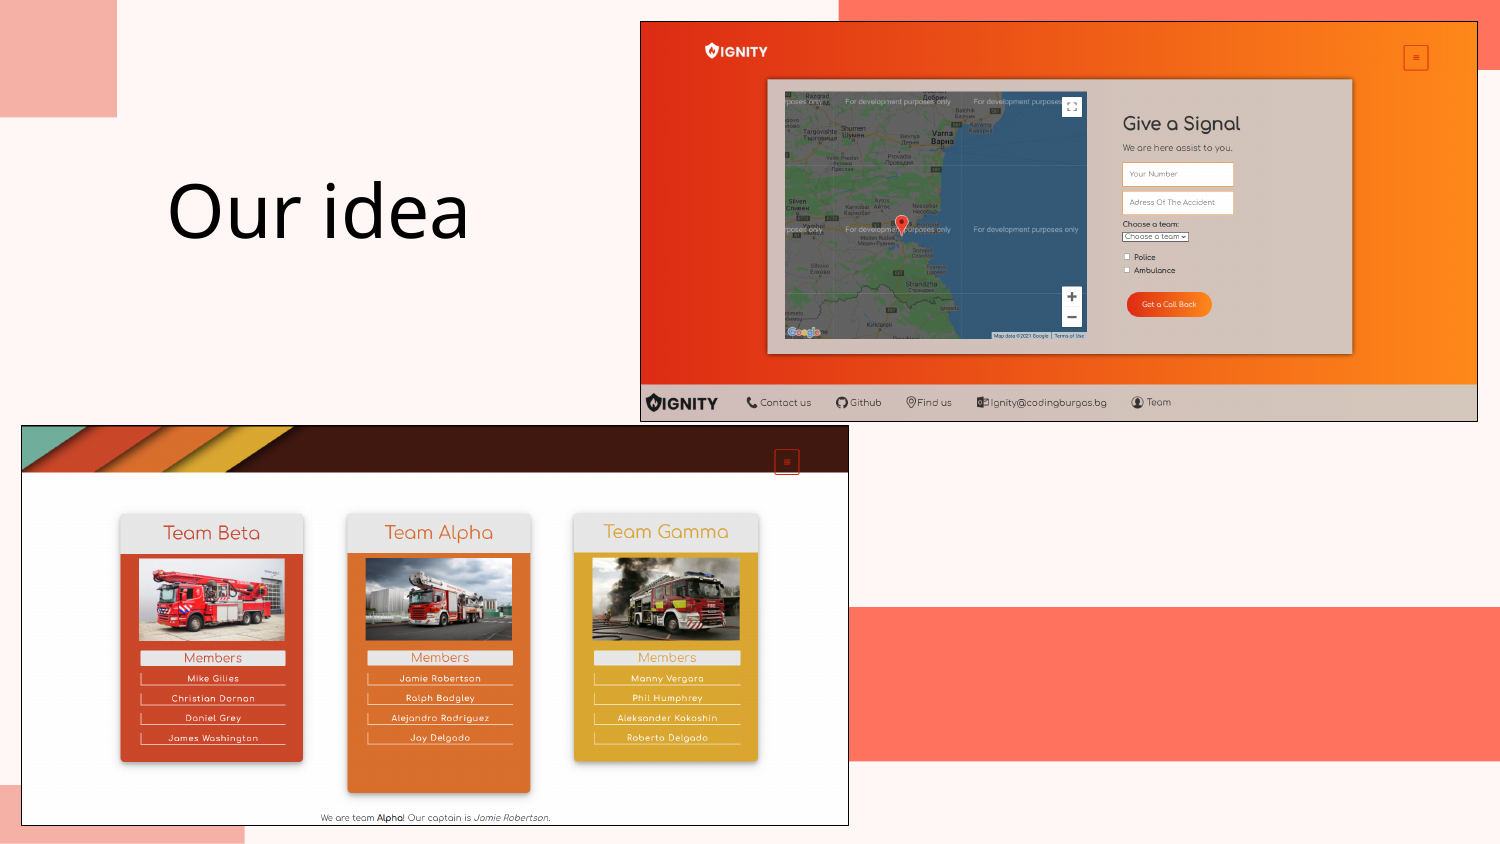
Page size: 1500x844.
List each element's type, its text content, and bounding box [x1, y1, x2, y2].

picture [640, 22, 1478, 421]
title Our idea [0, 116, 635, 271]
picture [21, 425, 849, 825]
